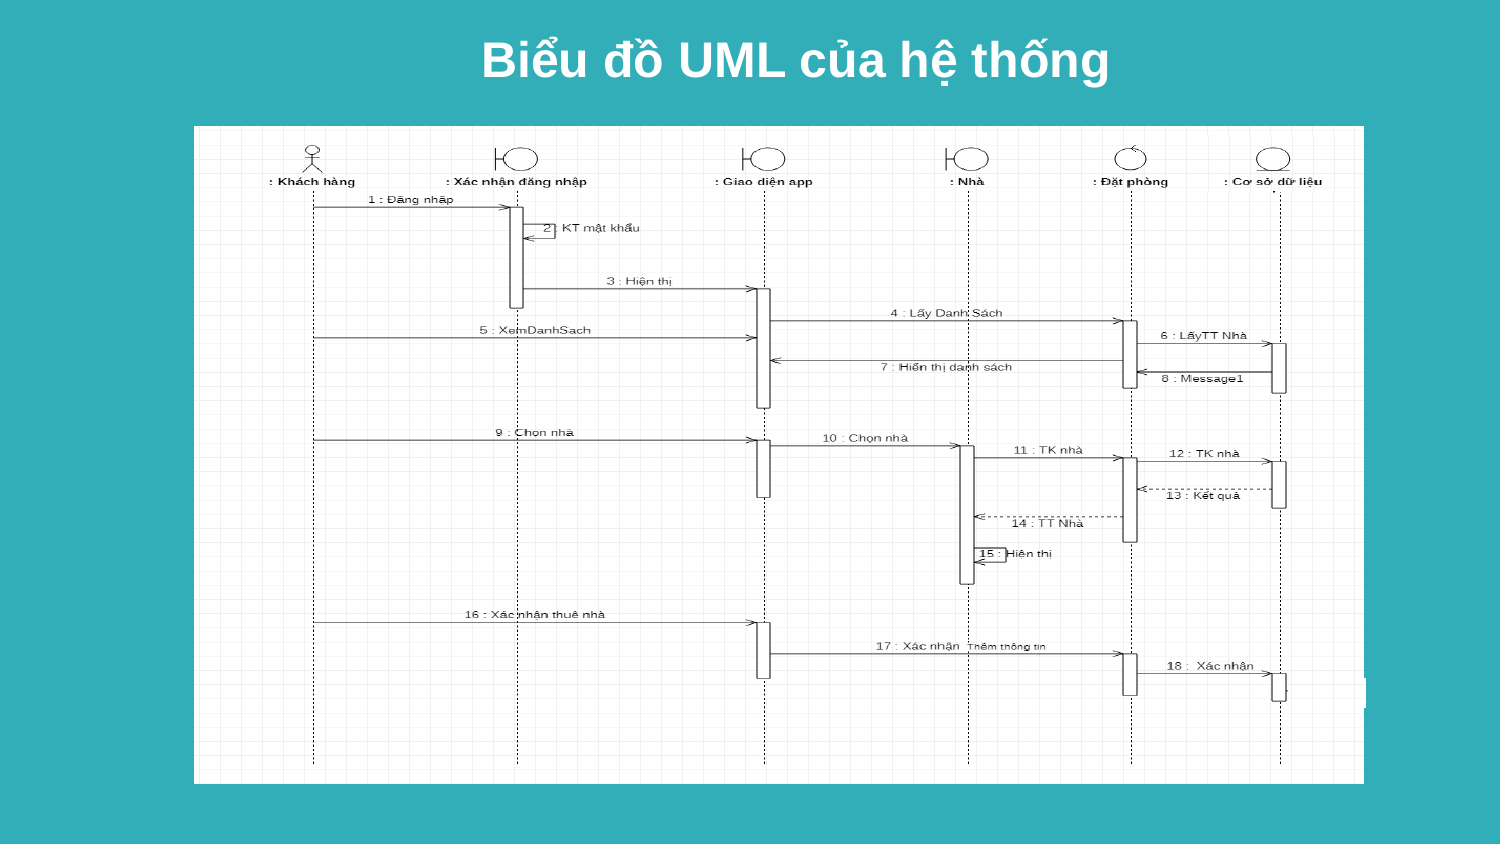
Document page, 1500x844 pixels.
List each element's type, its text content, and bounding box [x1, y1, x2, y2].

text_box Biểu đồ UML của hệ thống [466, 20, 1270, 95]
picture [194, 126, 1500, 784]
